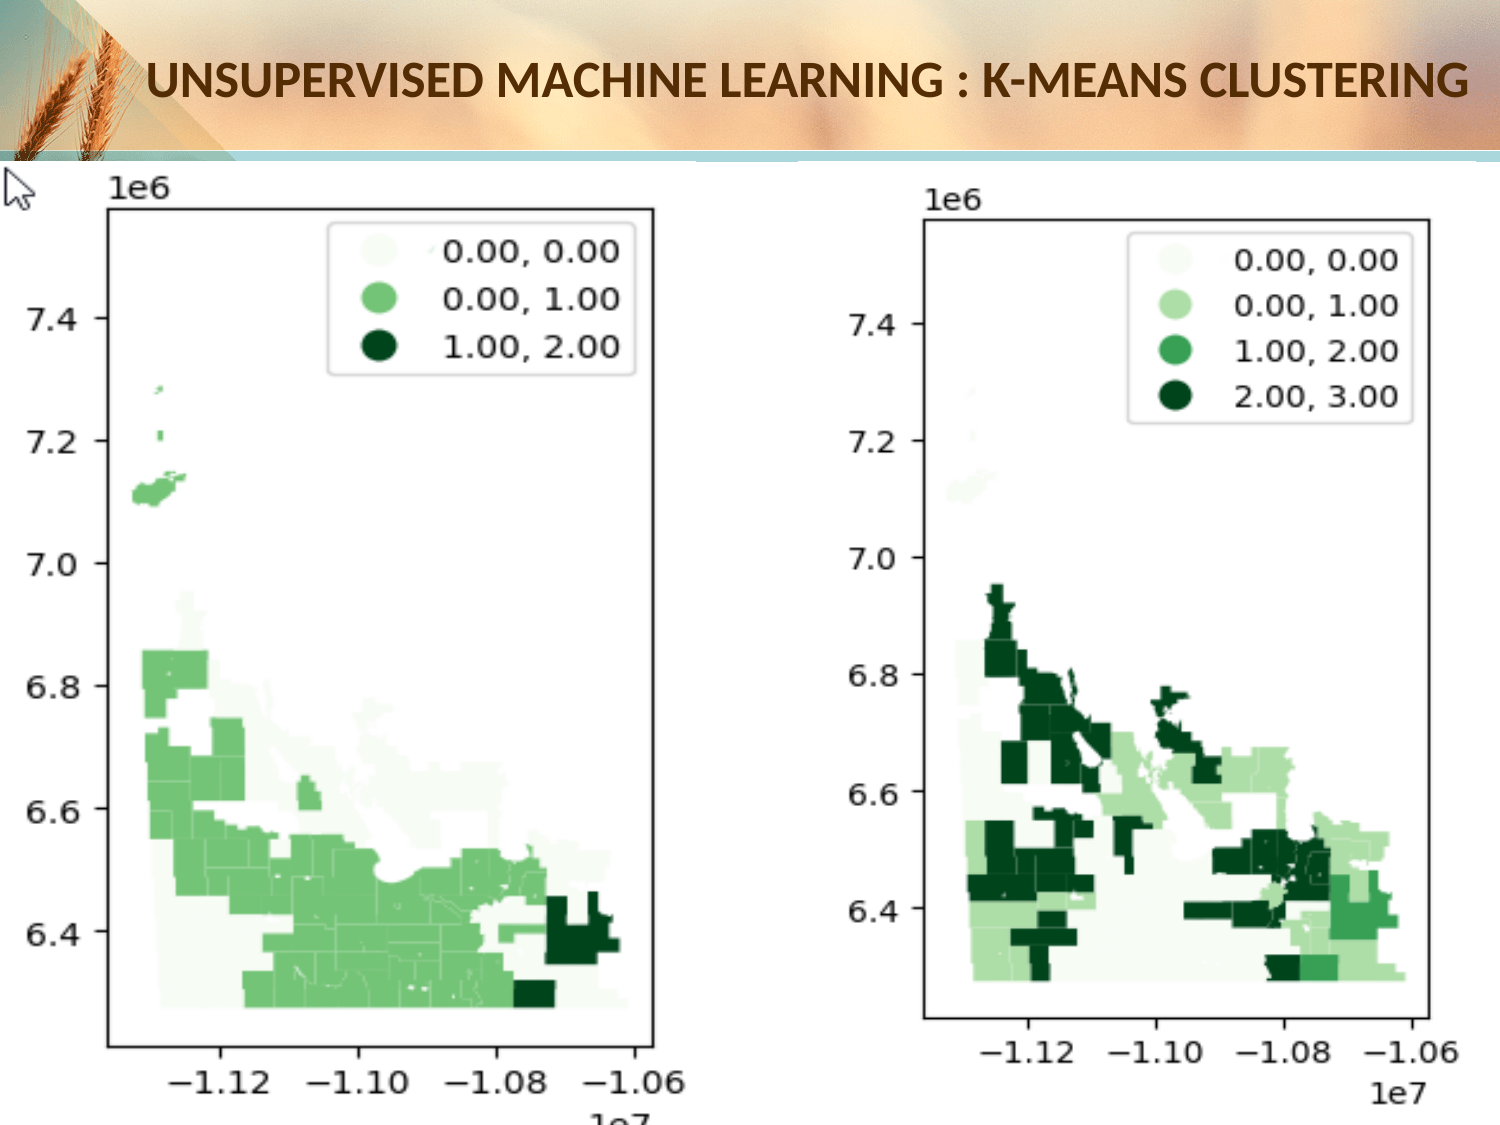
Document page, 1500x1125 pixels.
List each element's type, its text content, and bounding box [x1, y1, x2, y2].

title UNSUPERVISED MACHINE LEARNING : K-MEANS CLUSTERING [130, 13, 1490, 139]
picture [0, 0, 1500, 1125]
